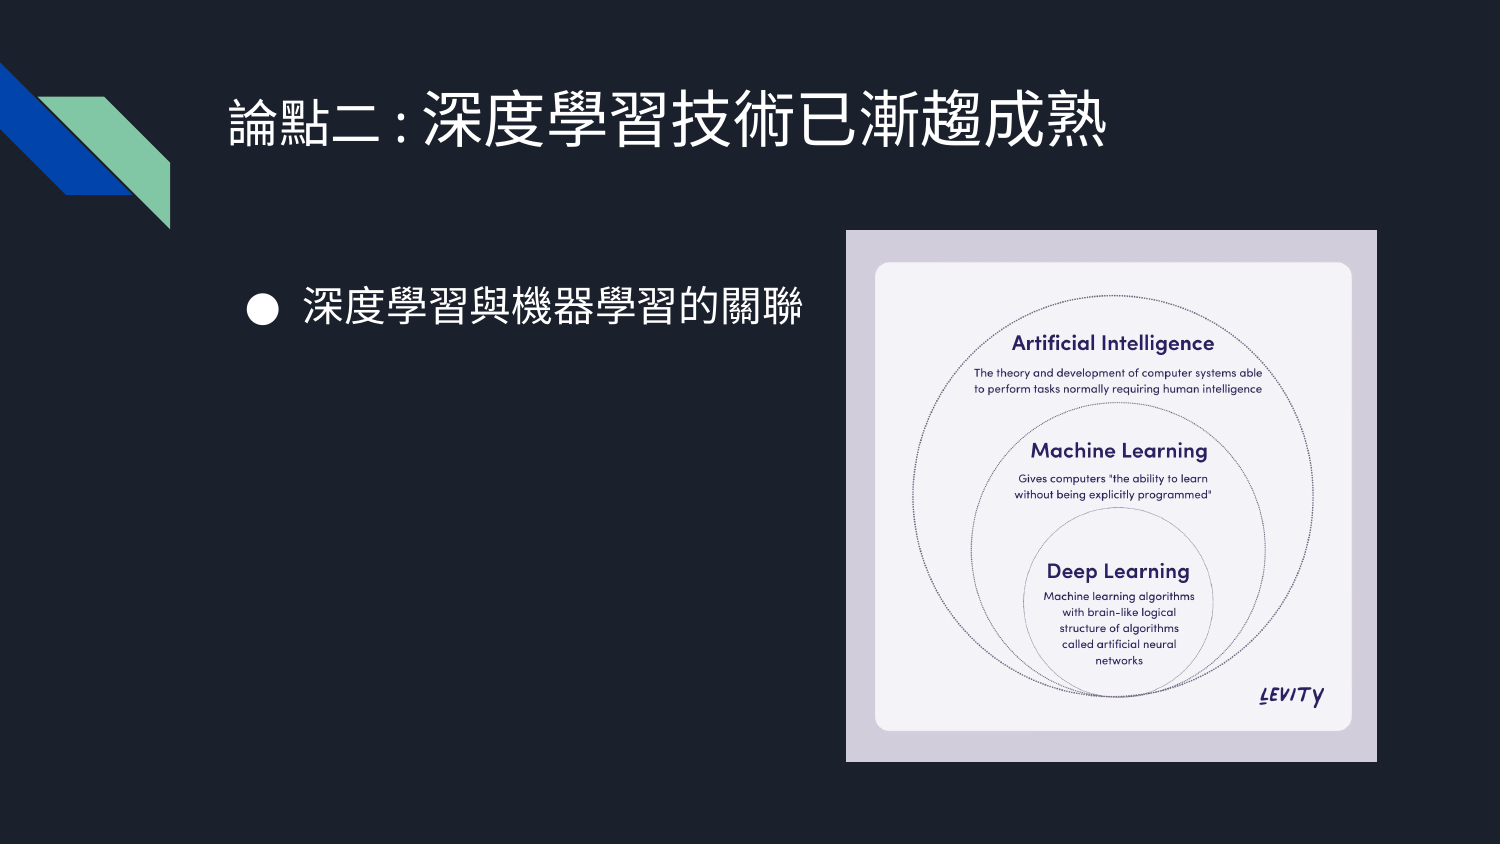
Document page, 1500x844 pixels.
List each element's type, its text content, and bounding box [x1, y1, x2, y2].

title 論點二:深度學習技術已漸趨成熟 [212, 64, 1368, 215]
list 深度學習與機器學習的關聯 [212, 257, 840, 735]
picture [845, 230, 1377, 762]
